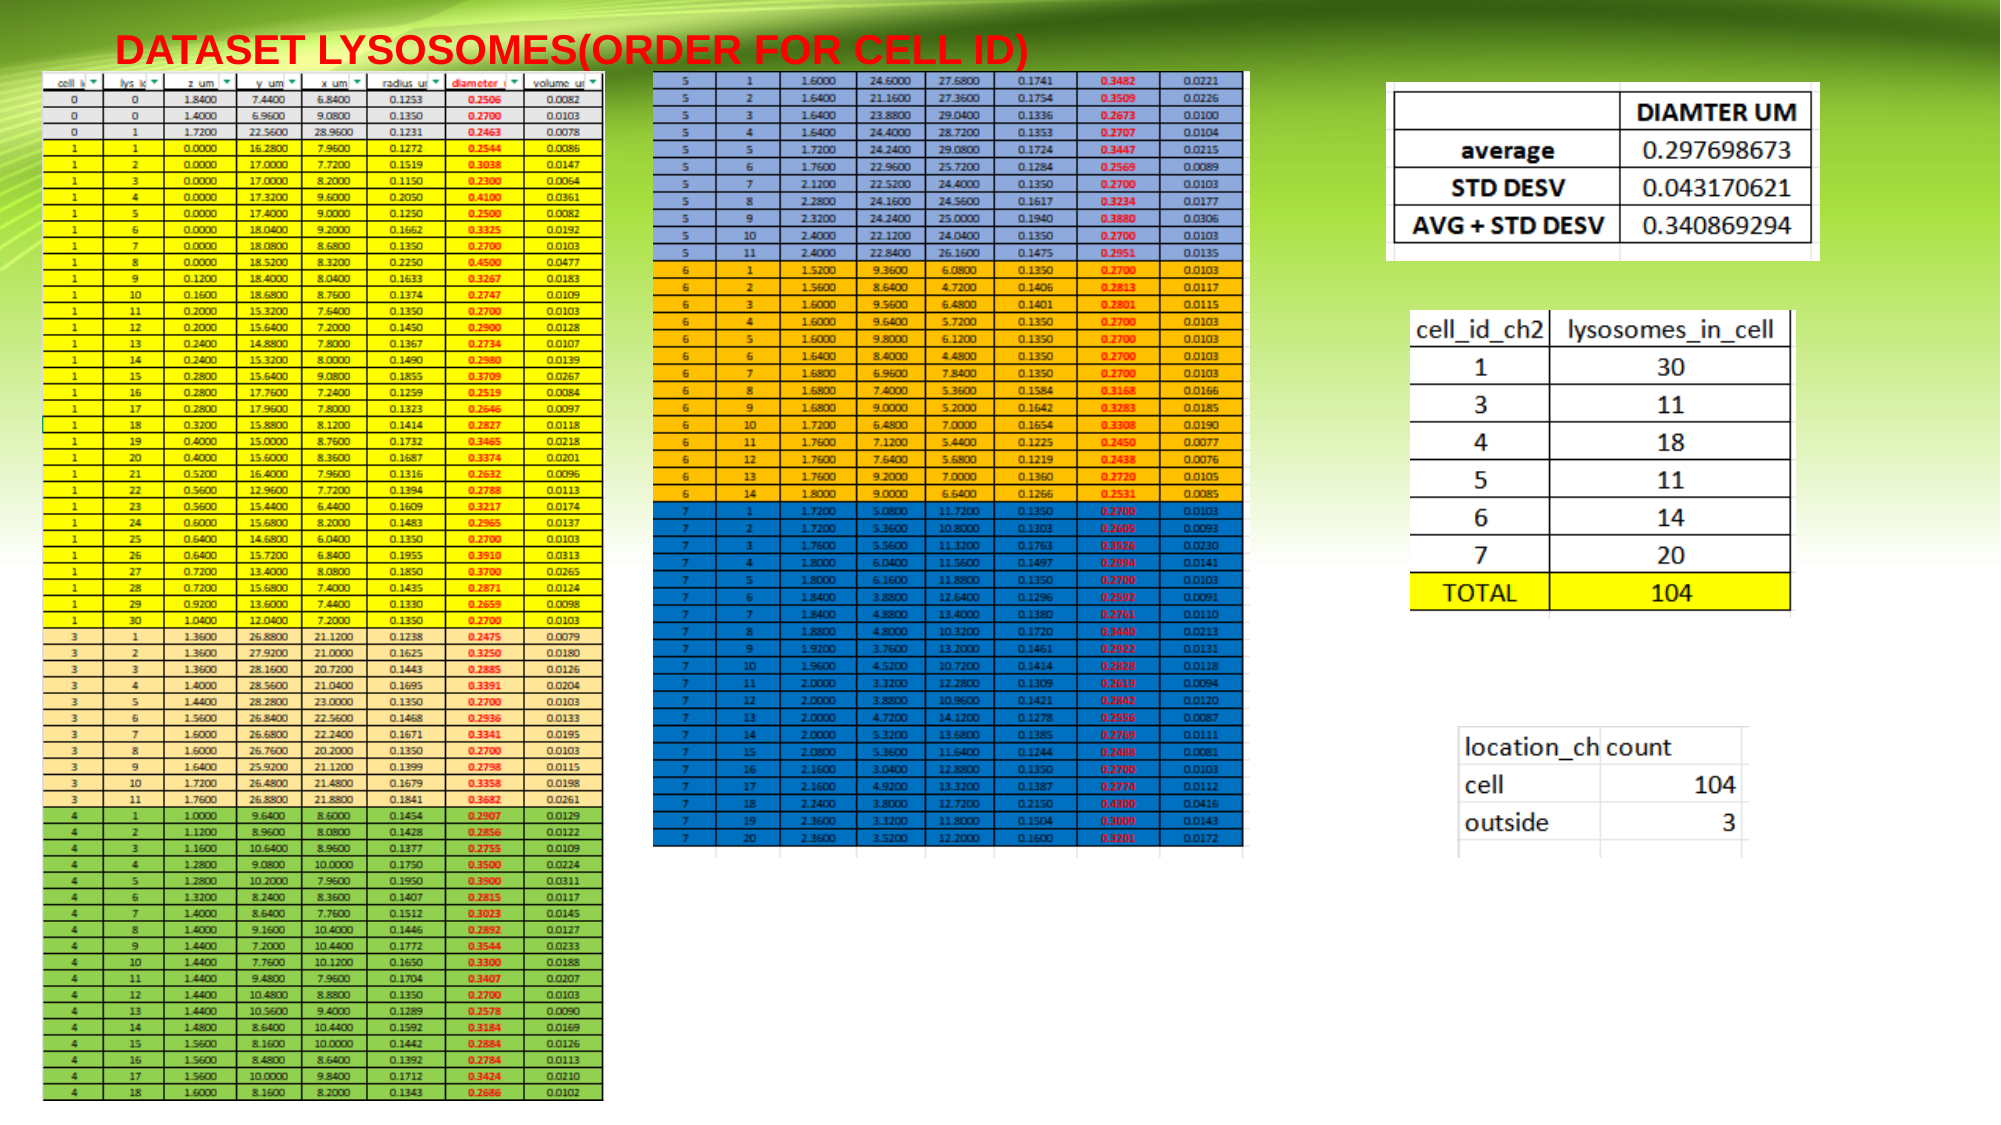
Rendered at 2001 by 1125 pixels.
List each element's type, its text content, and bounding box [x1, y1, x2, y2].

title DATASET LYSOSOMES(ORDER FOR CELL ID) [99, 0, 1901, 96]
picture [0, 0, 2000, 1125]
